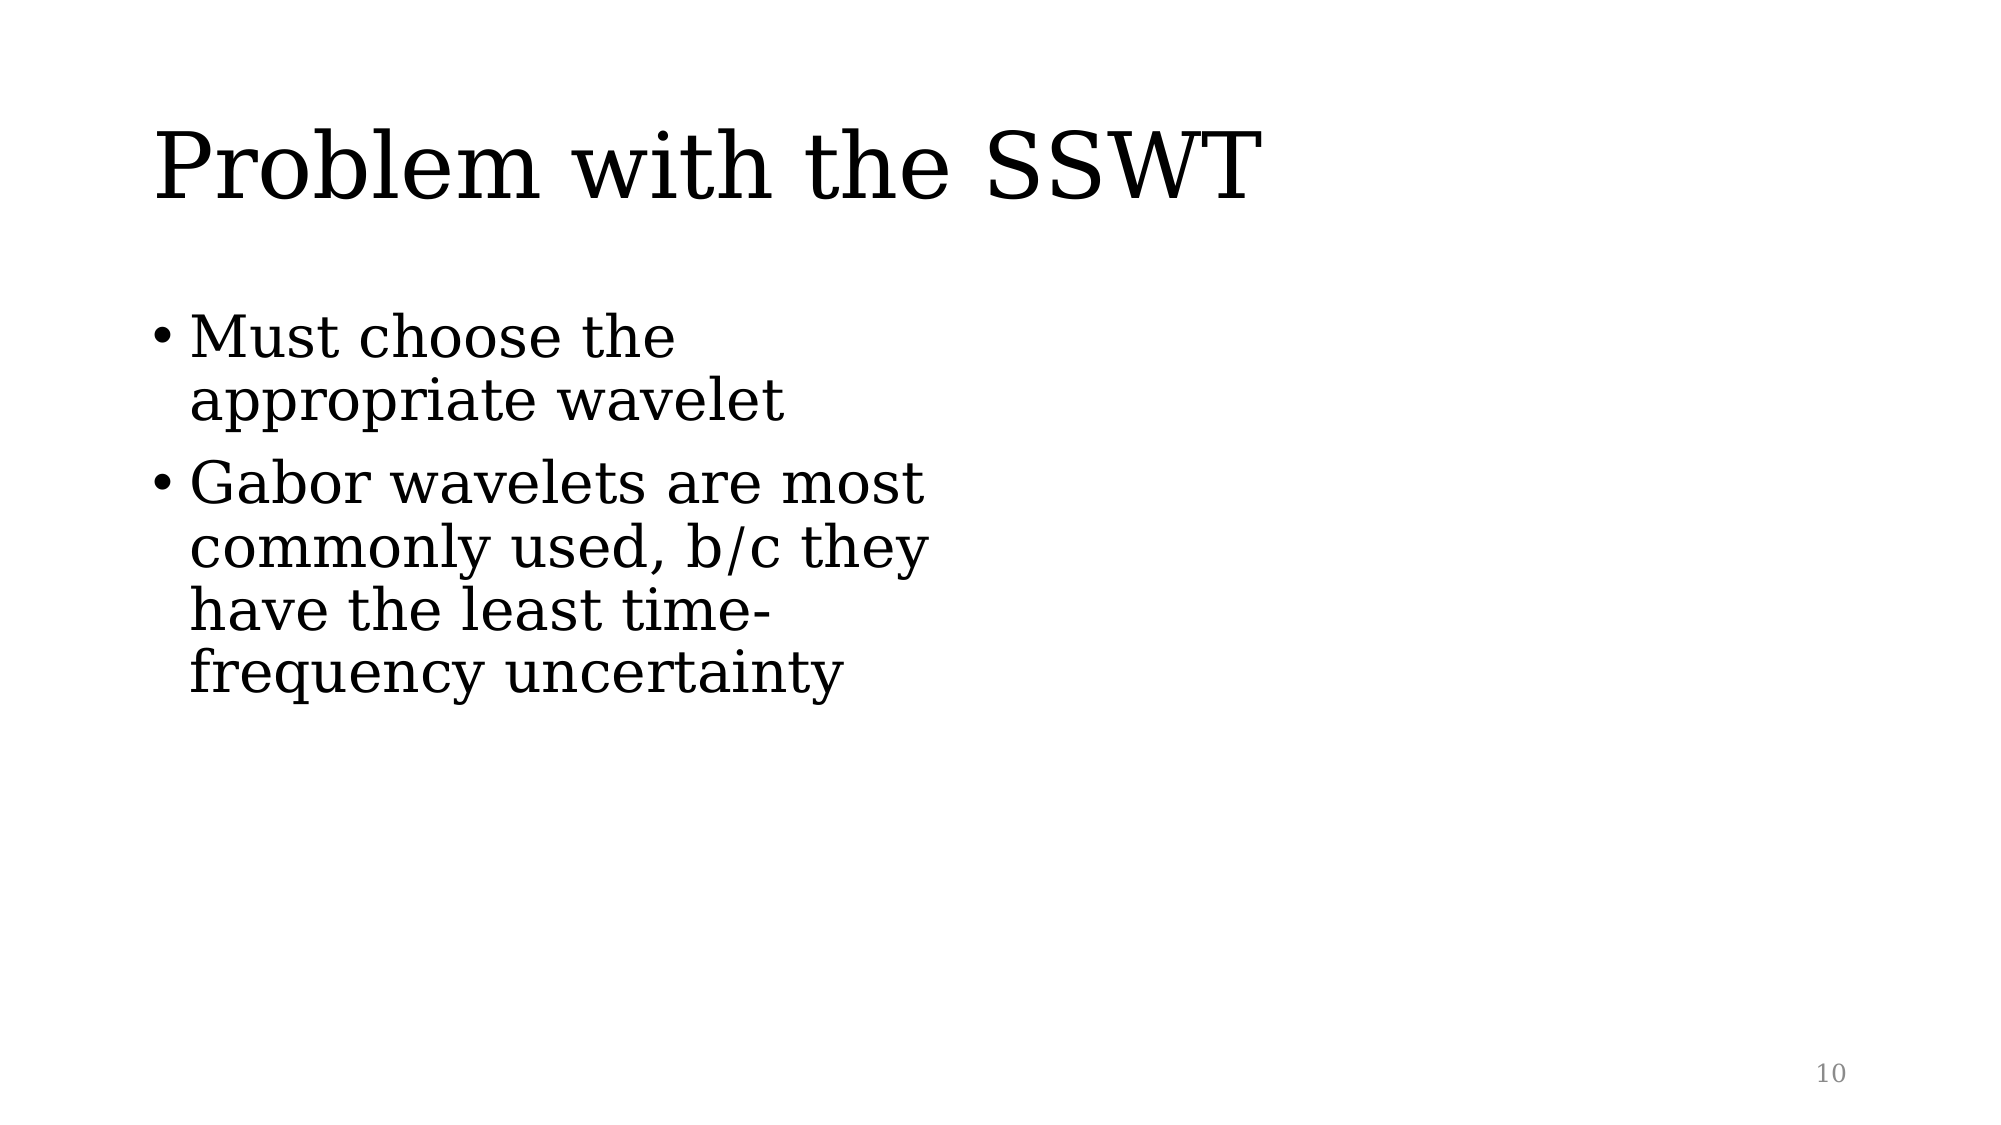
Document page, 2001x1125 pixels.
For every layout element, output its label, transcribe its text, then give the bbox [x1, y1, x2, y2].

slide_number 10 [1412, 1042, 1863, 1103]
title Problem with the SSWT [137, 59, 1863, 278]
list Must choose the appropriate wavelet Gabor wavelets are most commonly used, b/c they have the least time-frequency uncertainty [137, 299, 988, 1014]
